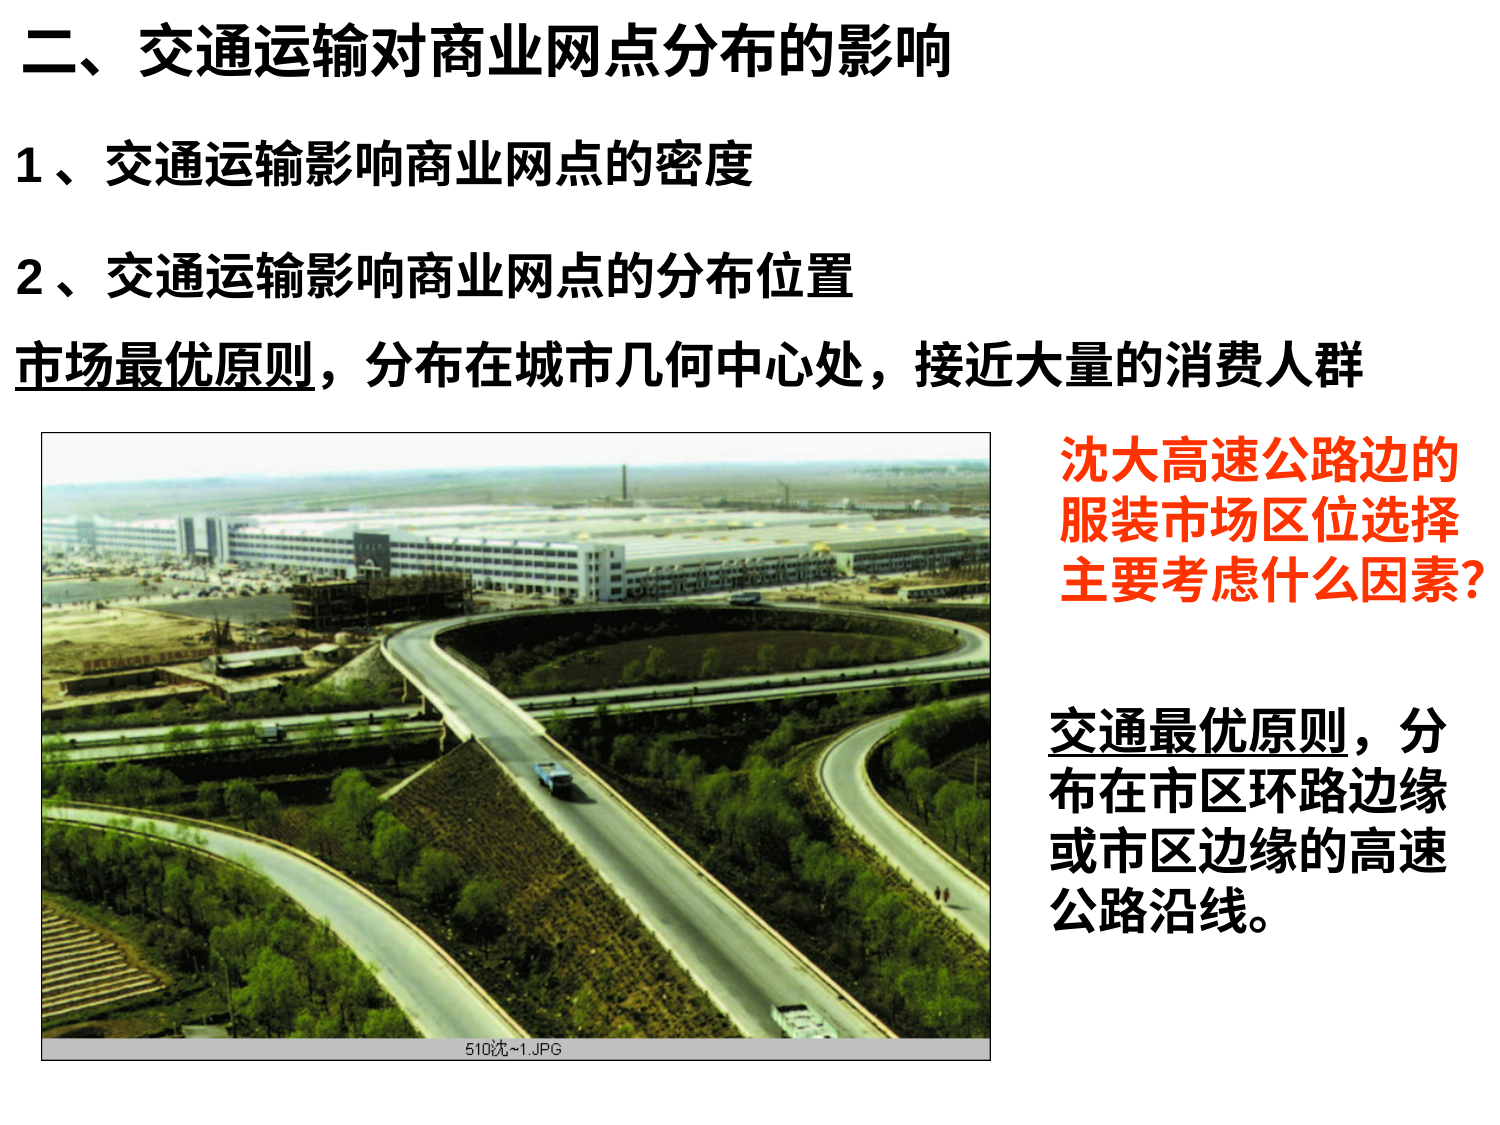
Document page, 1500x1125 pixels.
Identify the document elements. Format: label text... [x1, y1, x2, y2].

text_box 市场最优原则，分布在城市几何中心处，接近大量的消费人群 [0, 326, 1488, 401]
text_box 2、交通运输影响商业网点的分布位置 [1, 237, 1500, 313]
text_box 沈大高速公路边的服装市场区位选择主要考虑什么因素？ [1045, 420, 1500, 616]
text_box 二、交通运输对商业网点分布的影响 [5, 7, 1494, 92]
text_box 1、交通运输影响商业网点的密度 [0, 124, 1500, 200]
picture [41, 432, 991, 1061]
text_box 交通最优原则，分布在市区环路边缘或市区边缘的高速公路沿线。 [1033, 692, 1500, 948]
